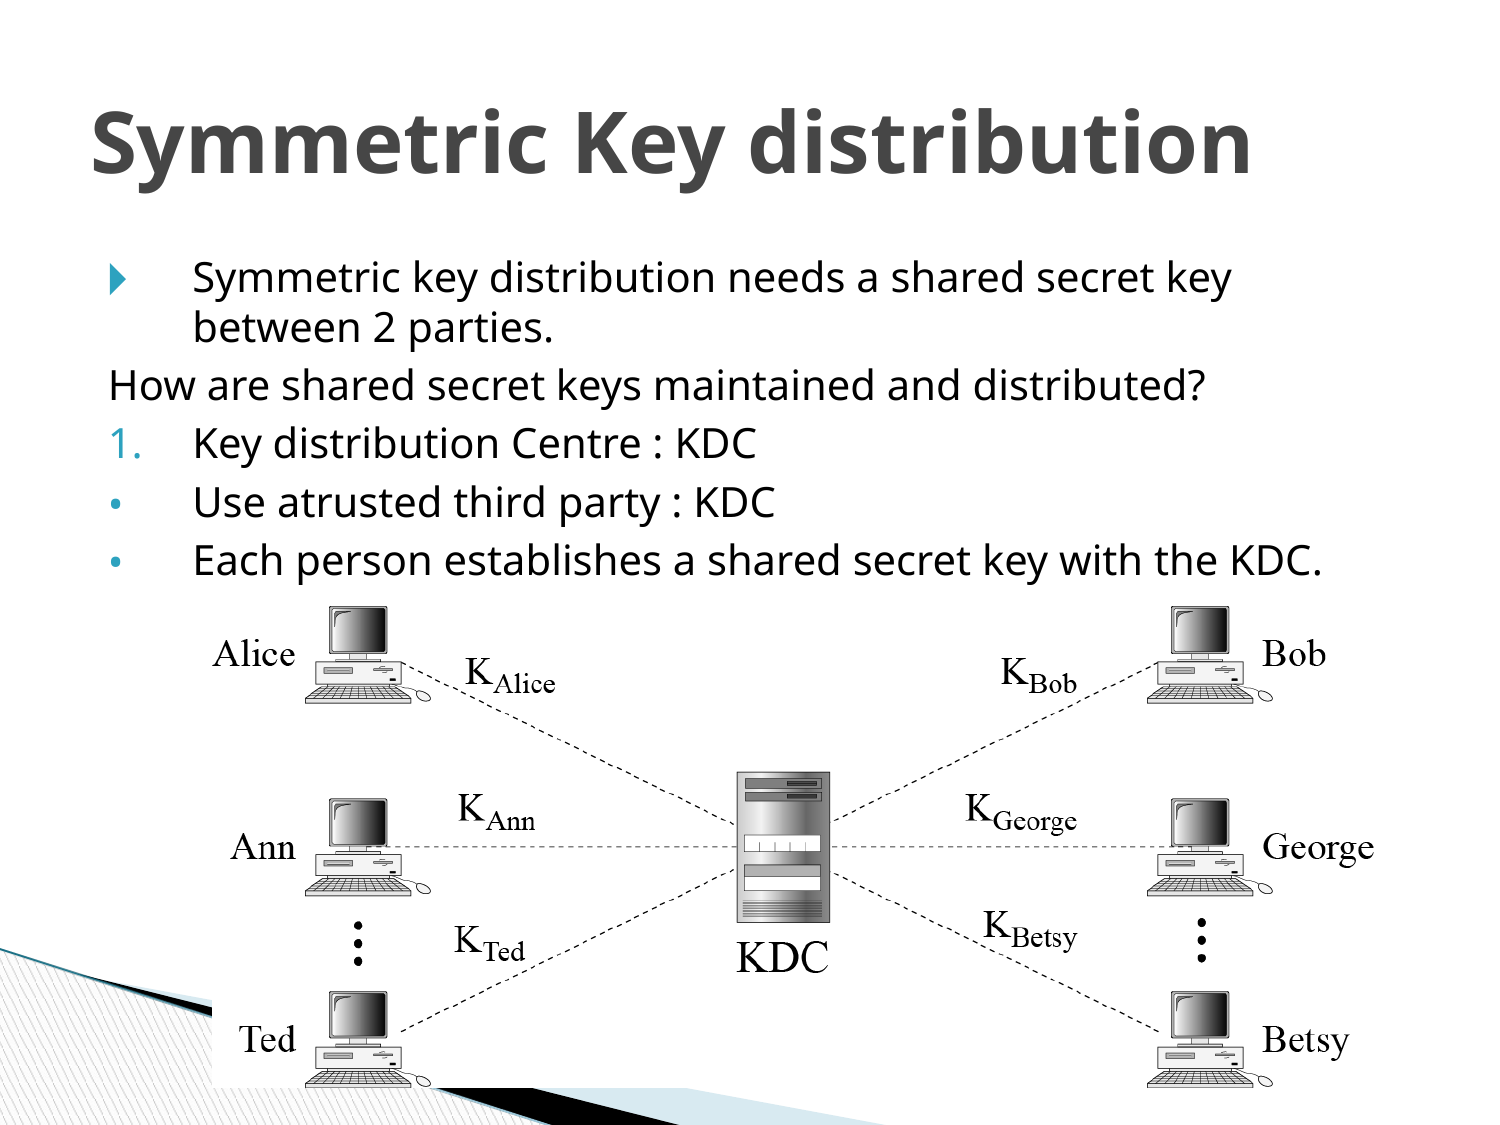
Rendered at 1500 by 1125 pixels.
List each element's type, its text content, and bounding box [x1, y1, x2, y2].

list Symmetric key distribution needs a shared secret key between 2 parties. How are shared secret keys maintained and distributed? Key distribution Centre : KDC Use atrusted third party : KDC Each person establishes a shared secret key with the KDC. [75, 242, 1425, 986]
picture [0, 606, 1376, 1125]
title Symmetric Key distribution [75, 45, 1425, 233]
